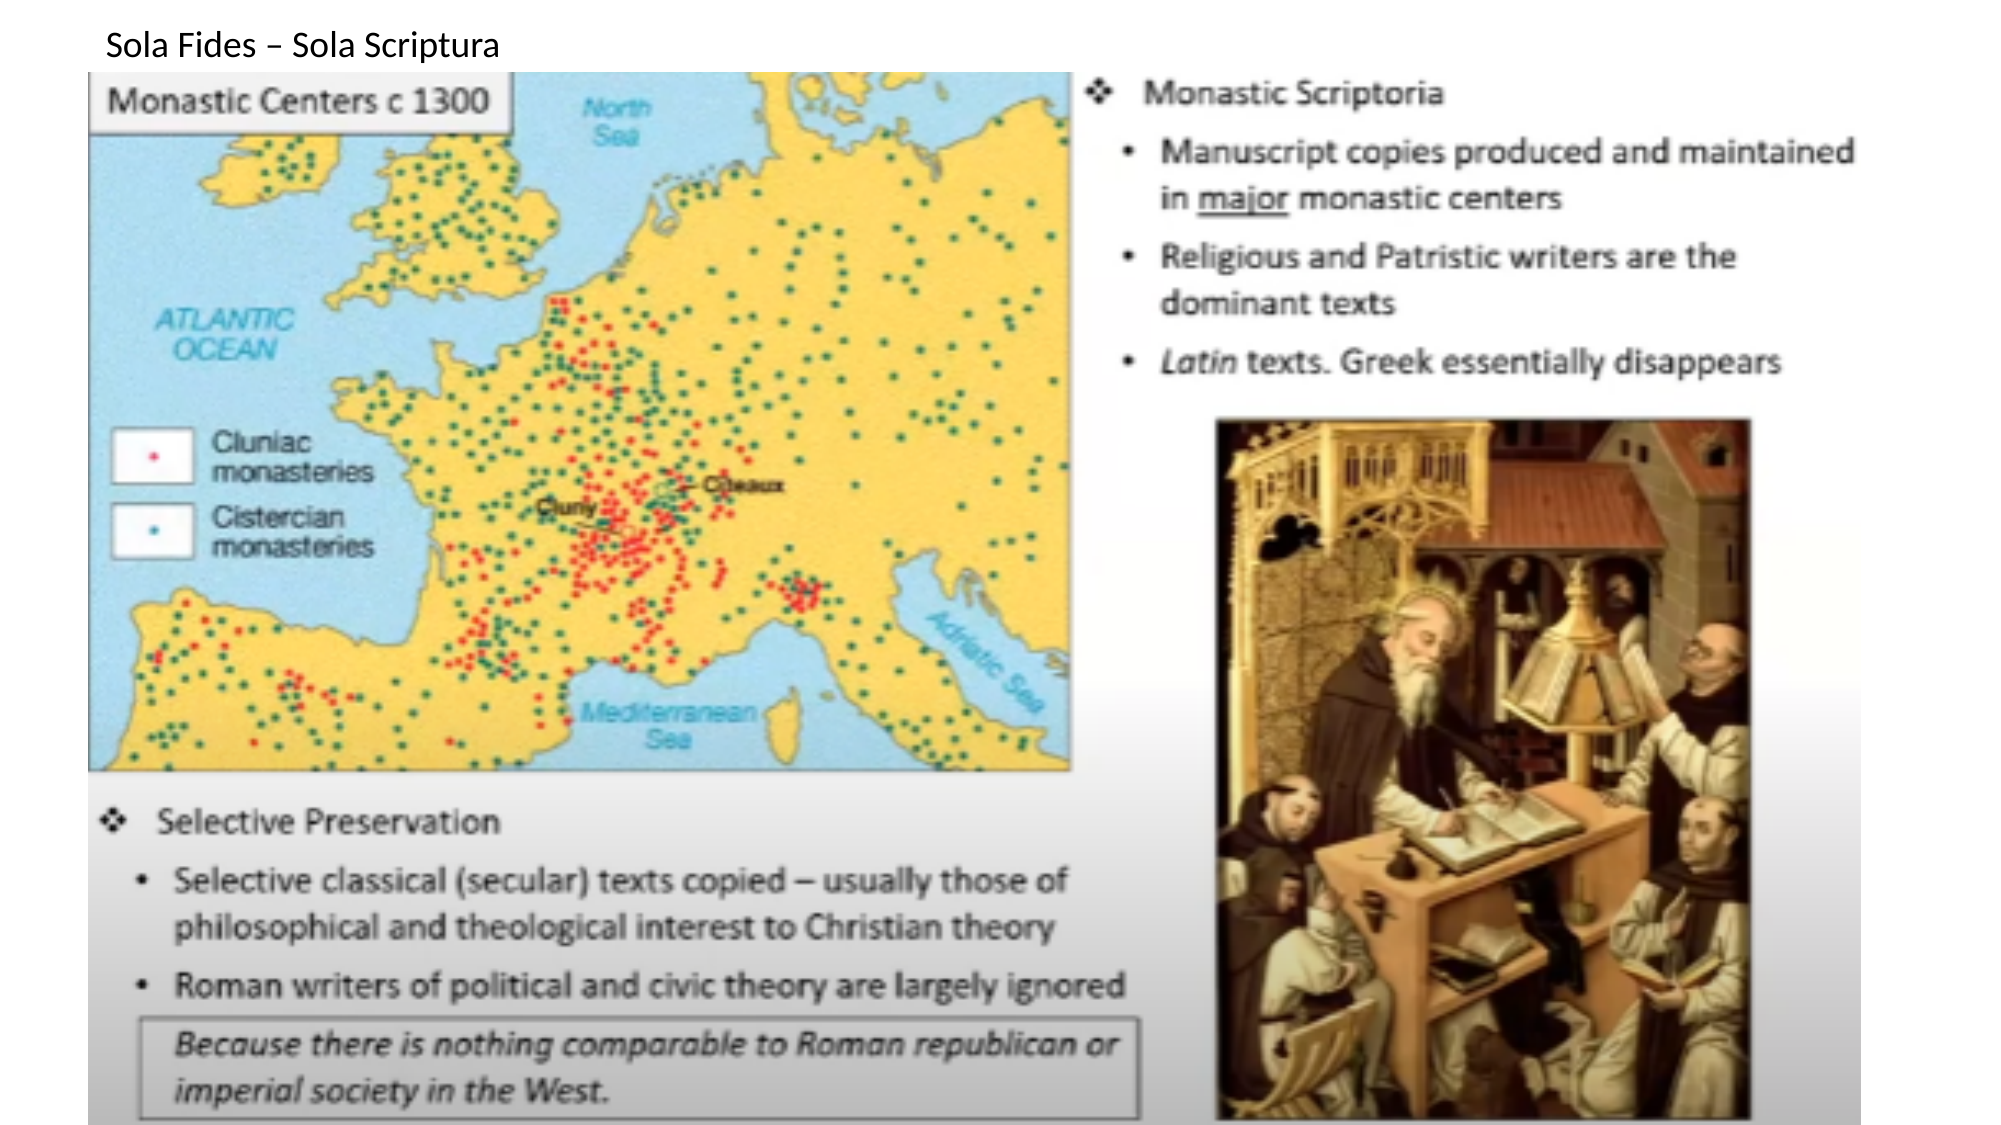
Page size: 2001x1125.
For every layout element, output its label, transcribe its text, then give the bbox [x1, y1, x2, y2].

picture [88, 72, 1861, 1125]
text_box Sola Fides – Sola Scriptura [91, 12, 517, 72]
